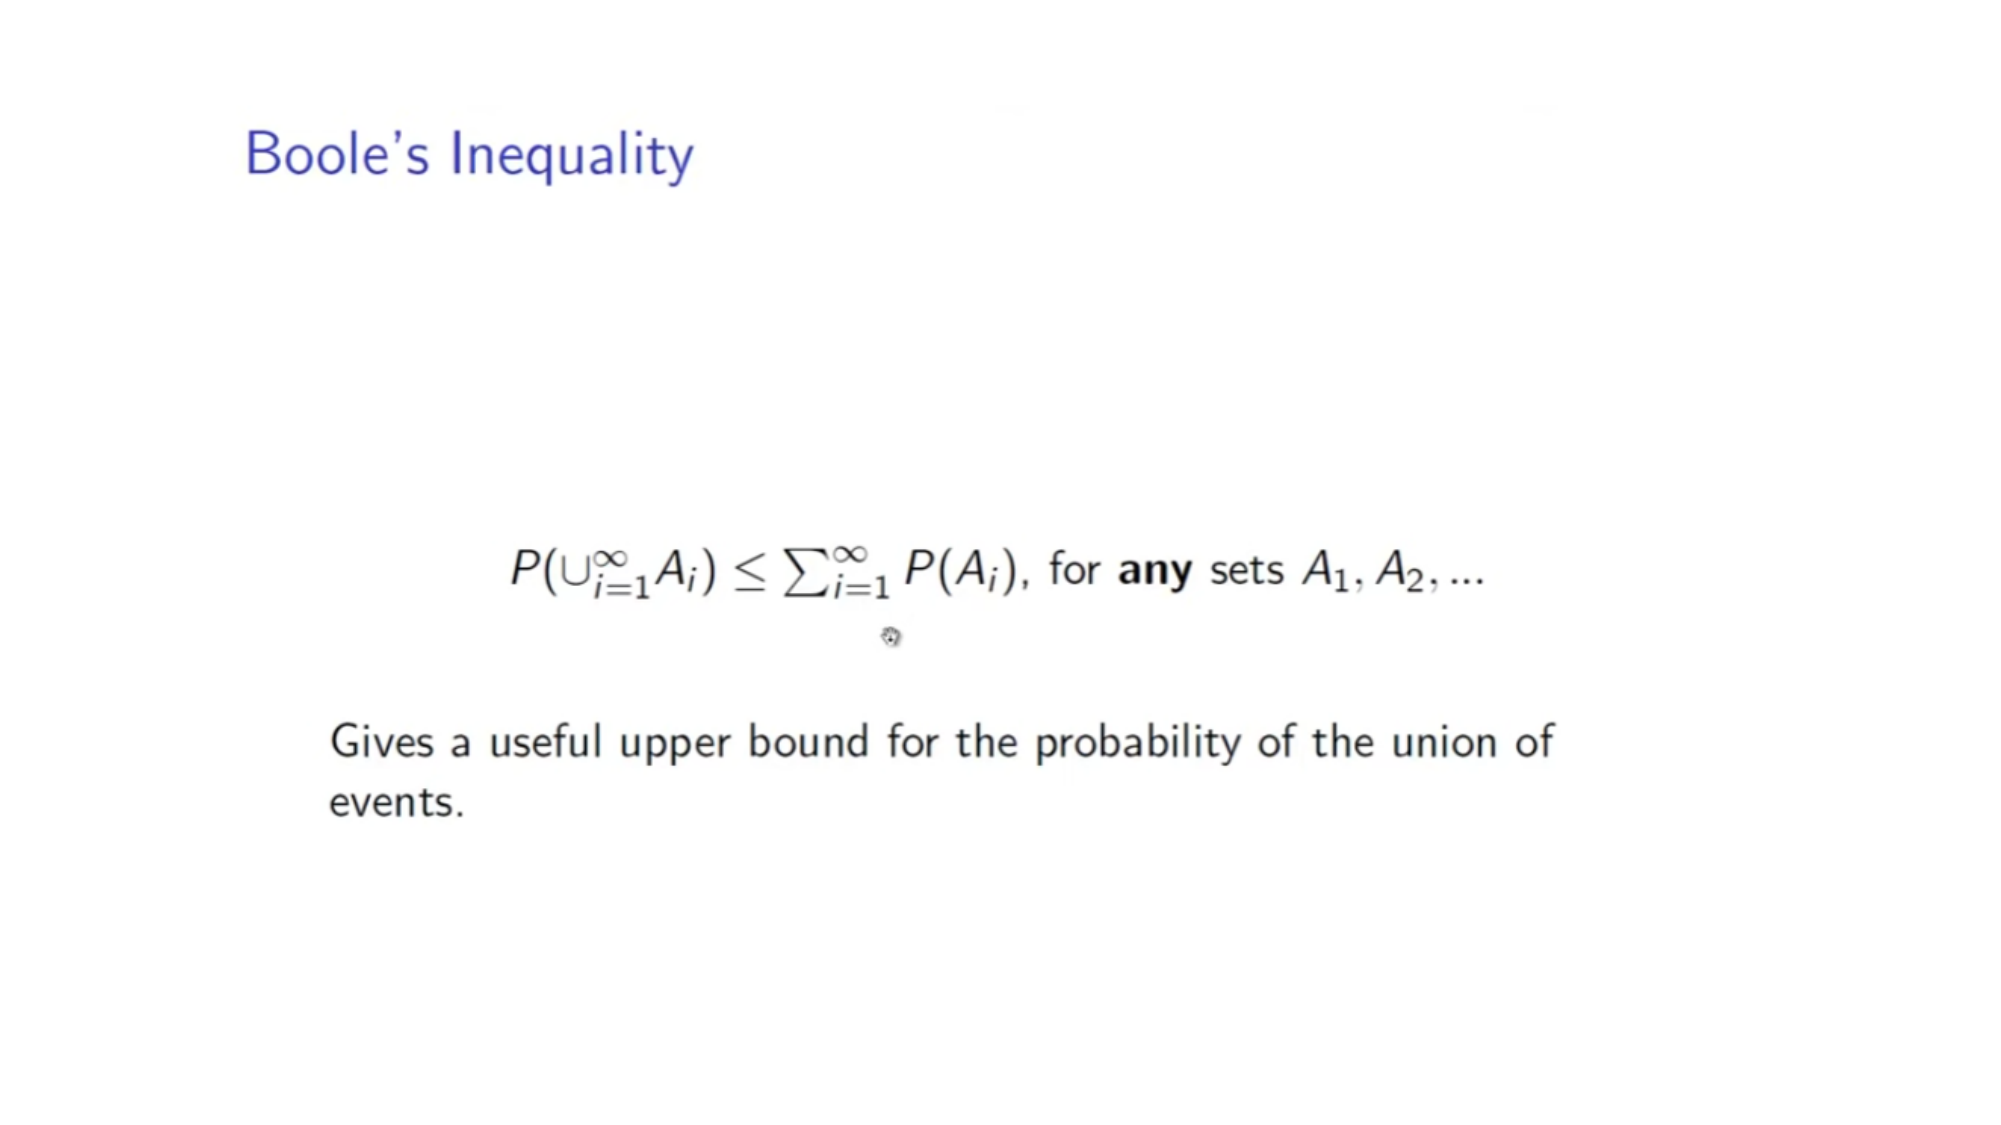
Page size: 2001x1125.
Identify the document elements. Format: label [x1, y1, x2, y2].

list [225, 105, 1775, 1020]
